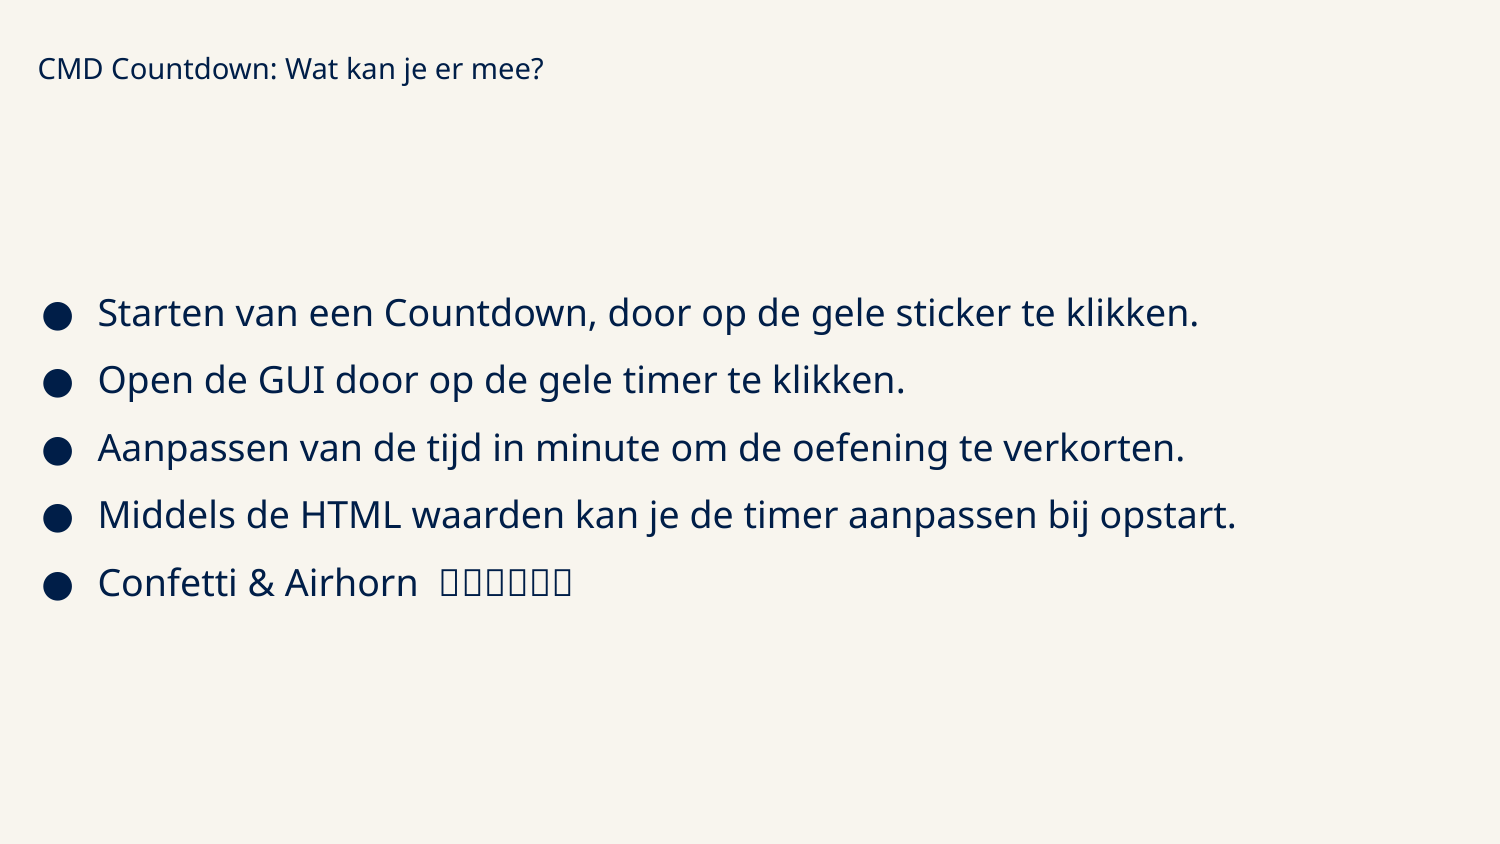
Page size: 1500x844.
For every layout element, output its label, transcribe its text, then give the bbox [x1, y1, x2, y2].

text_box CMD Countdown: Wat kan je er mee? [37, 37, 1463, 98]
list Starten van een Countdown, door op de gele sticker te klikken. Open de GUI door op de gele timer te klikken. Aanpassen van de tijd in minute om de oefening te verkorten. Middels de HTML waarden kan je de timer aanpassen bij opstart. Confetti & Airhorn 🎉📢🎊🎉📢🎊 [37, 97, 1338, 774]
